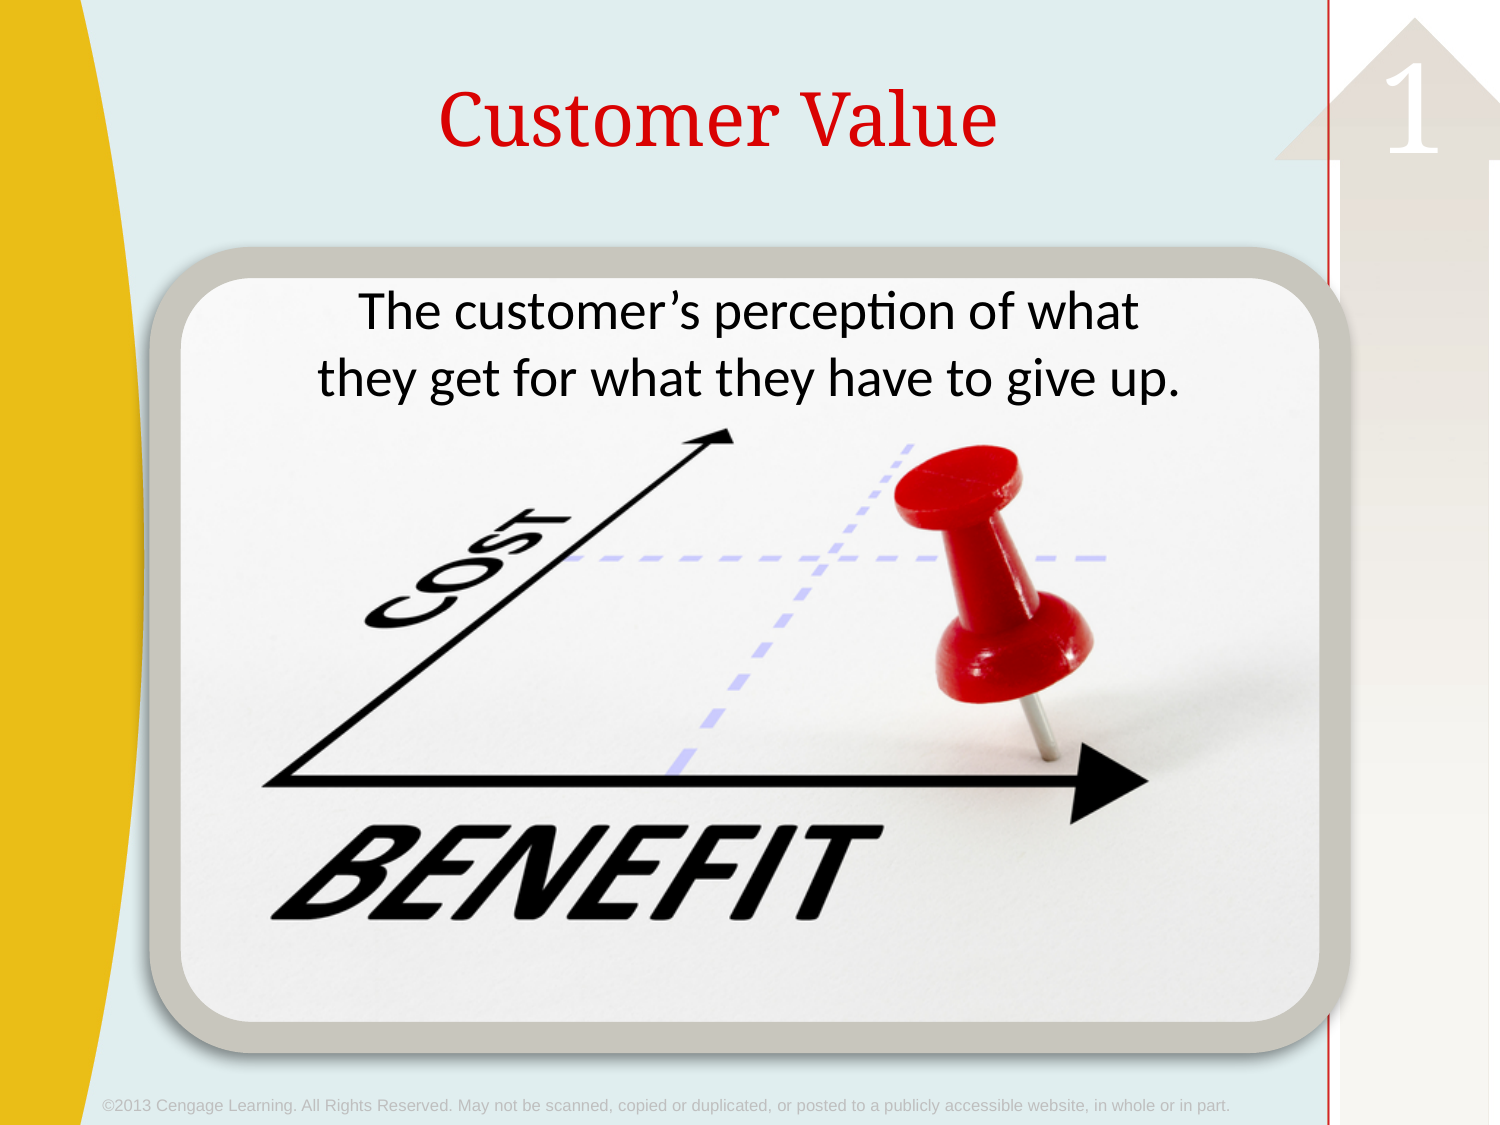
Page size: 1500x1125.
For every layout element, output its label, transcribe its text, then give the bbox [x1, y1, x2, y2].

picture [0, 0, 1500, 1125]
title Customer Value [112, 0, 1325, 233]
